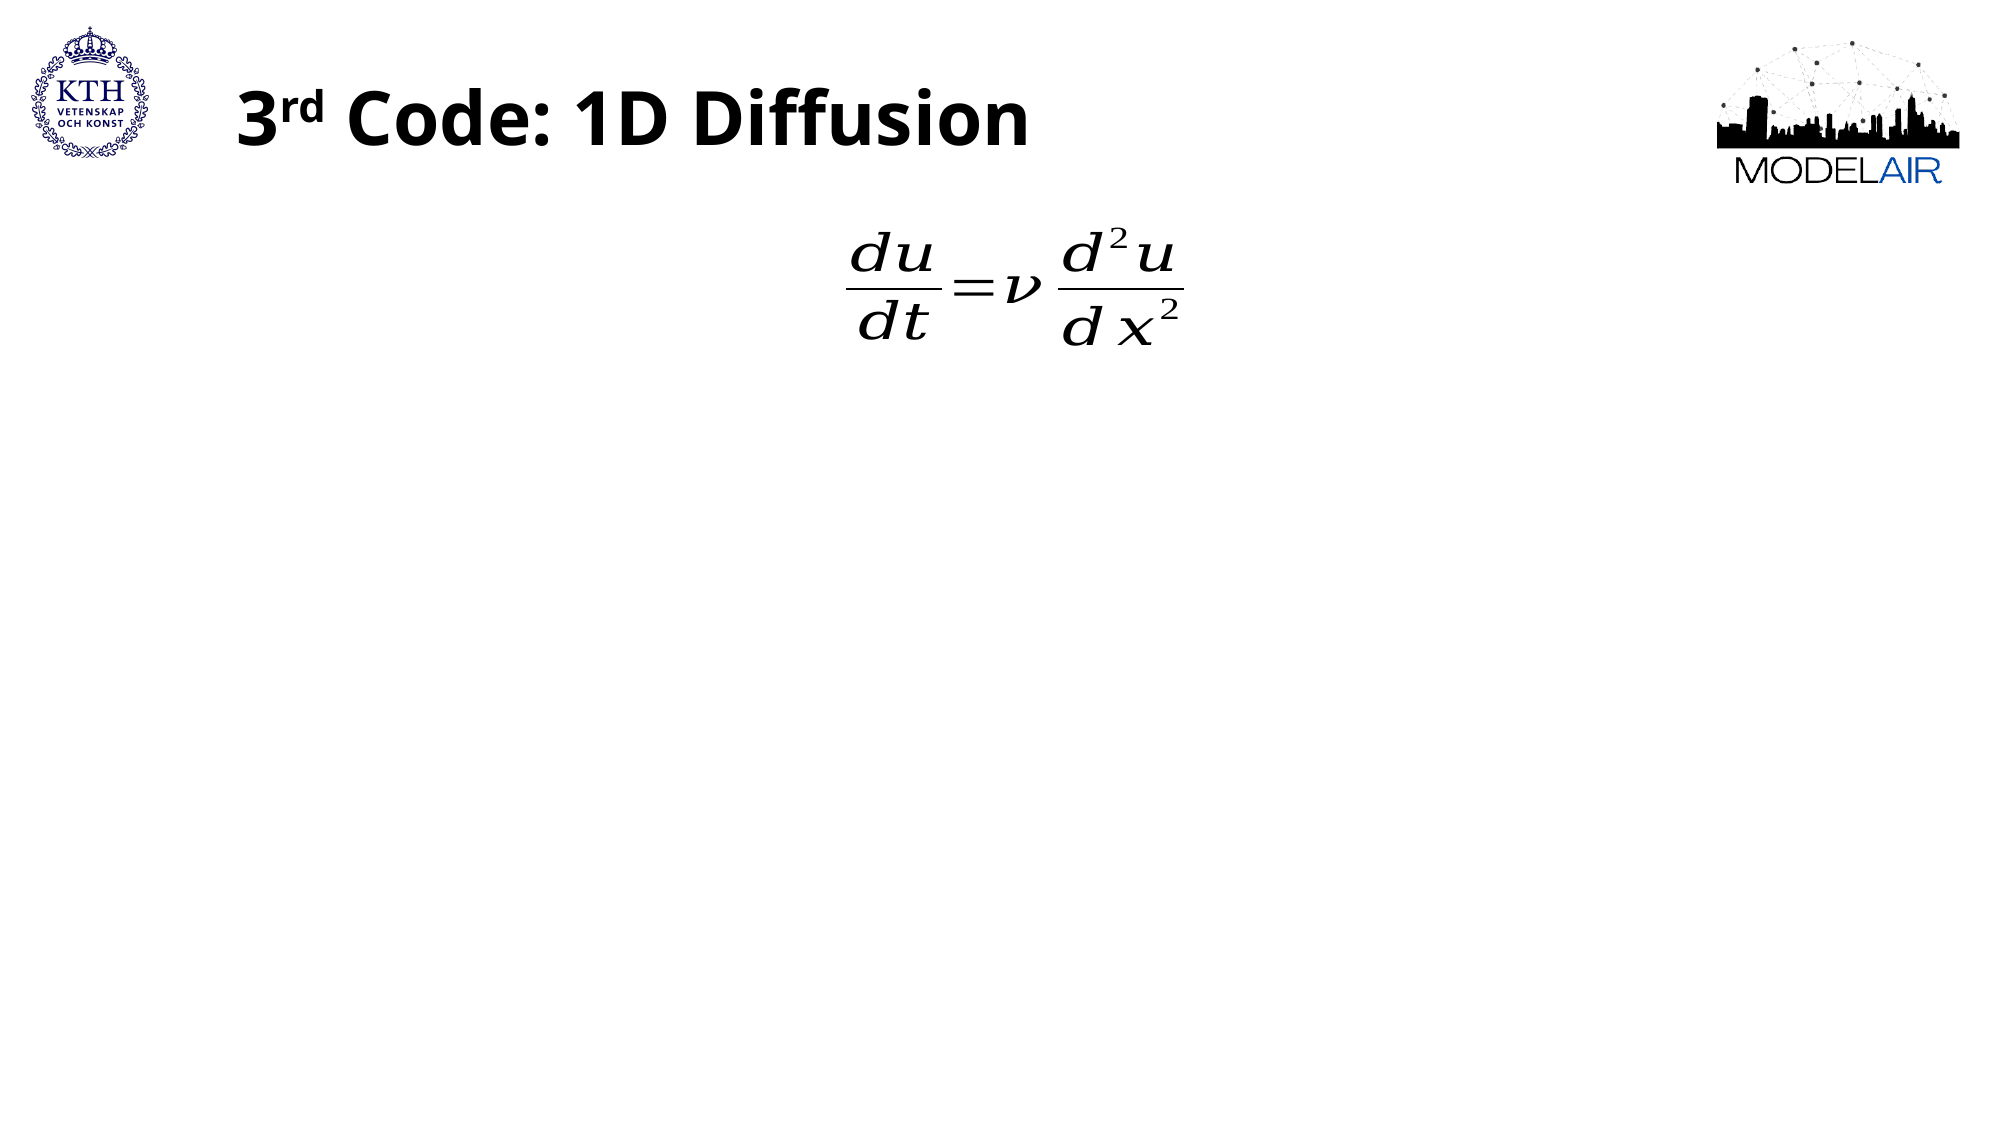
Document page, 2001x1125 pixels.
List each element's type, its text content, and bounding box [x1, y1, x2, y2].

text_box 3rd Code: 1D Diffusion [221, 63, 1374, 168]
picture [31, 26, 149, 158]
picture [1703, 29, 1978, 198]
